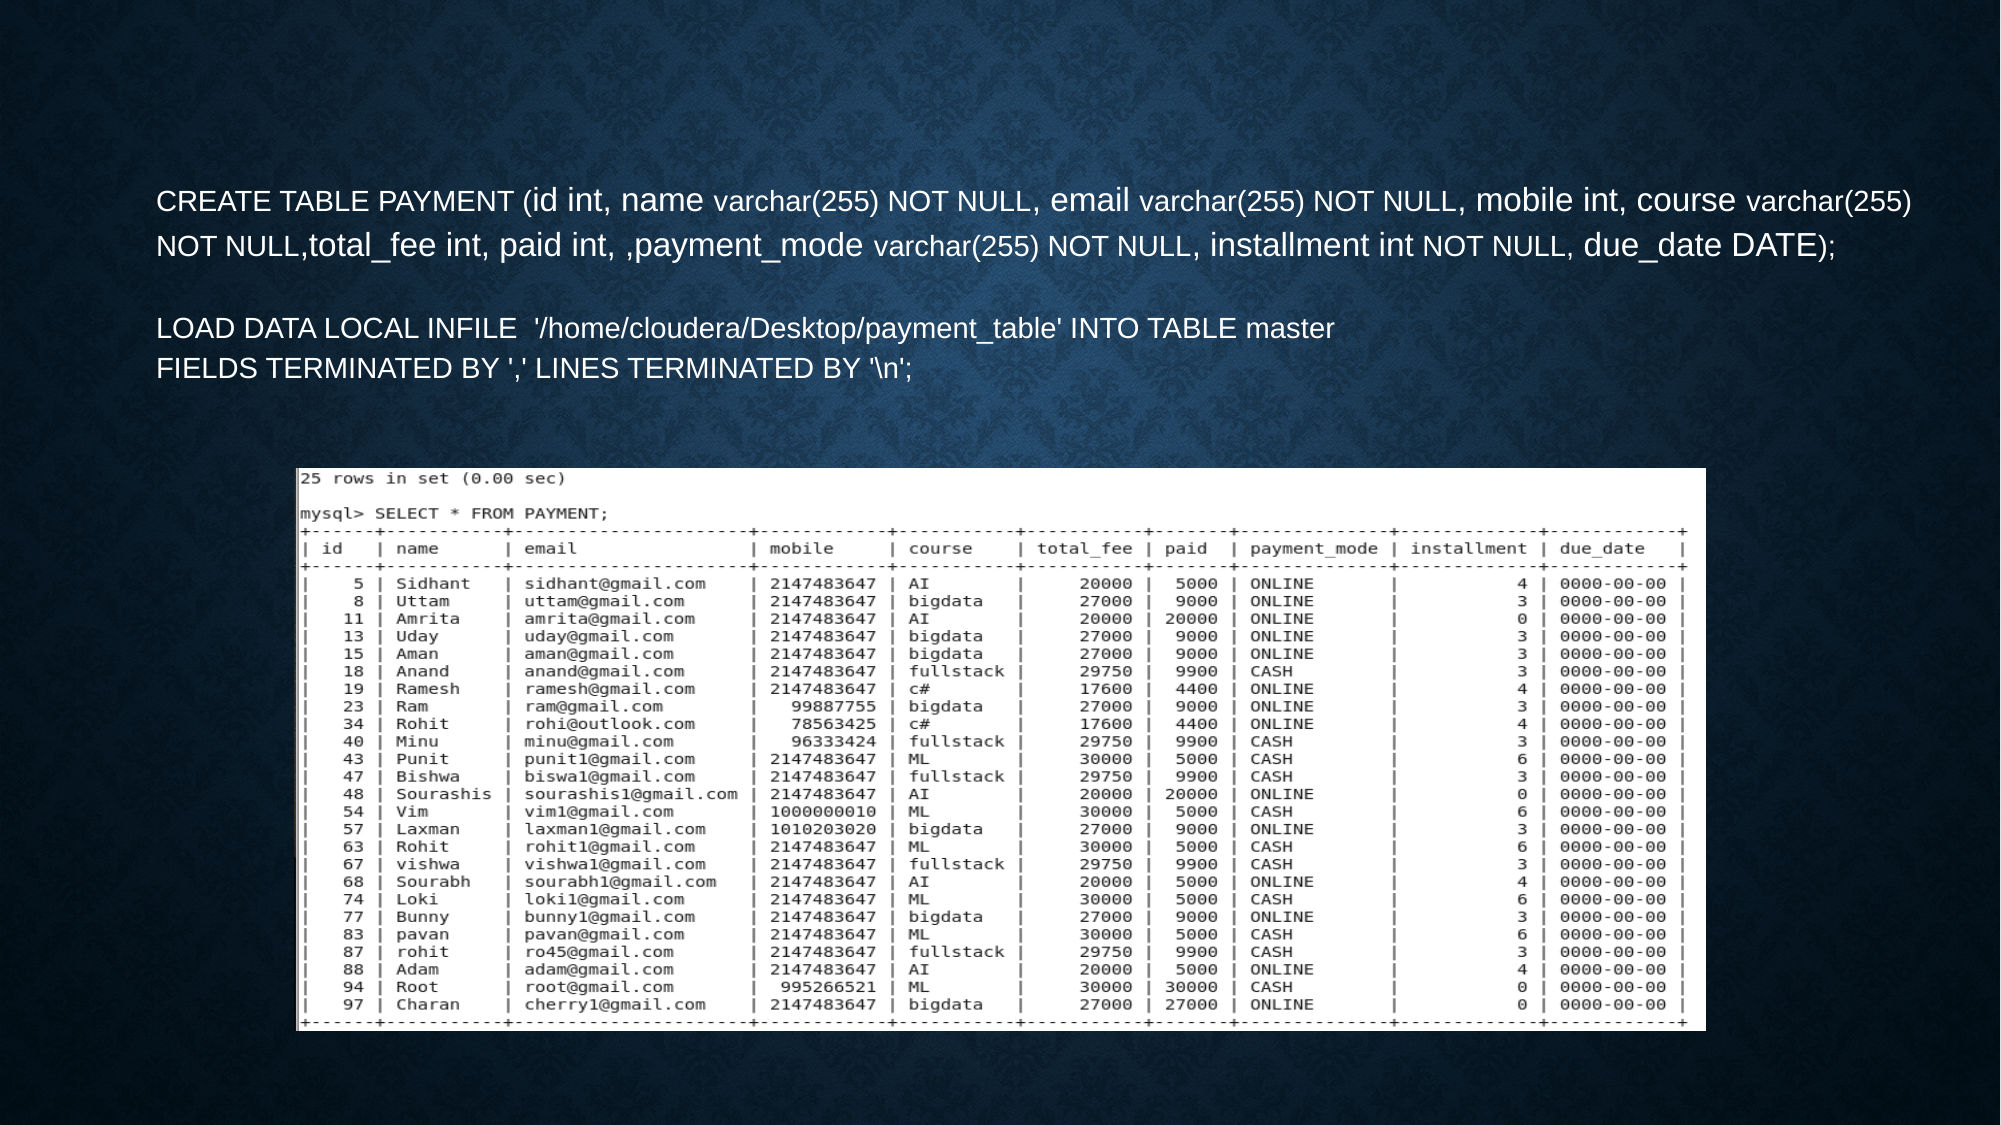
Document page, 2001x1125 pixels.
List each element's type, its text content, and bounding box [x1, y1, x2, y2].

picture [0, 0, 2001, 1125]
text_box CREATE TABLE PAYMENT (id int, name varchar(255) NOT NULL, email varchar(255) NOT NULL, mobile int, course varchar(255) NOT NULL,total_fee int, paid int, ,payment_mode varchar(255) NOT NULL, installment int NOT NULL, due_date DATE); LOAD DATA LOCAL INFILE '/home/cloudera/Desktop/payment_table' INTO TABLE master FIELDS TERMINATED BY ',' LINES TERMINATED BY '\n'; [141, 164, 1932, 392]
